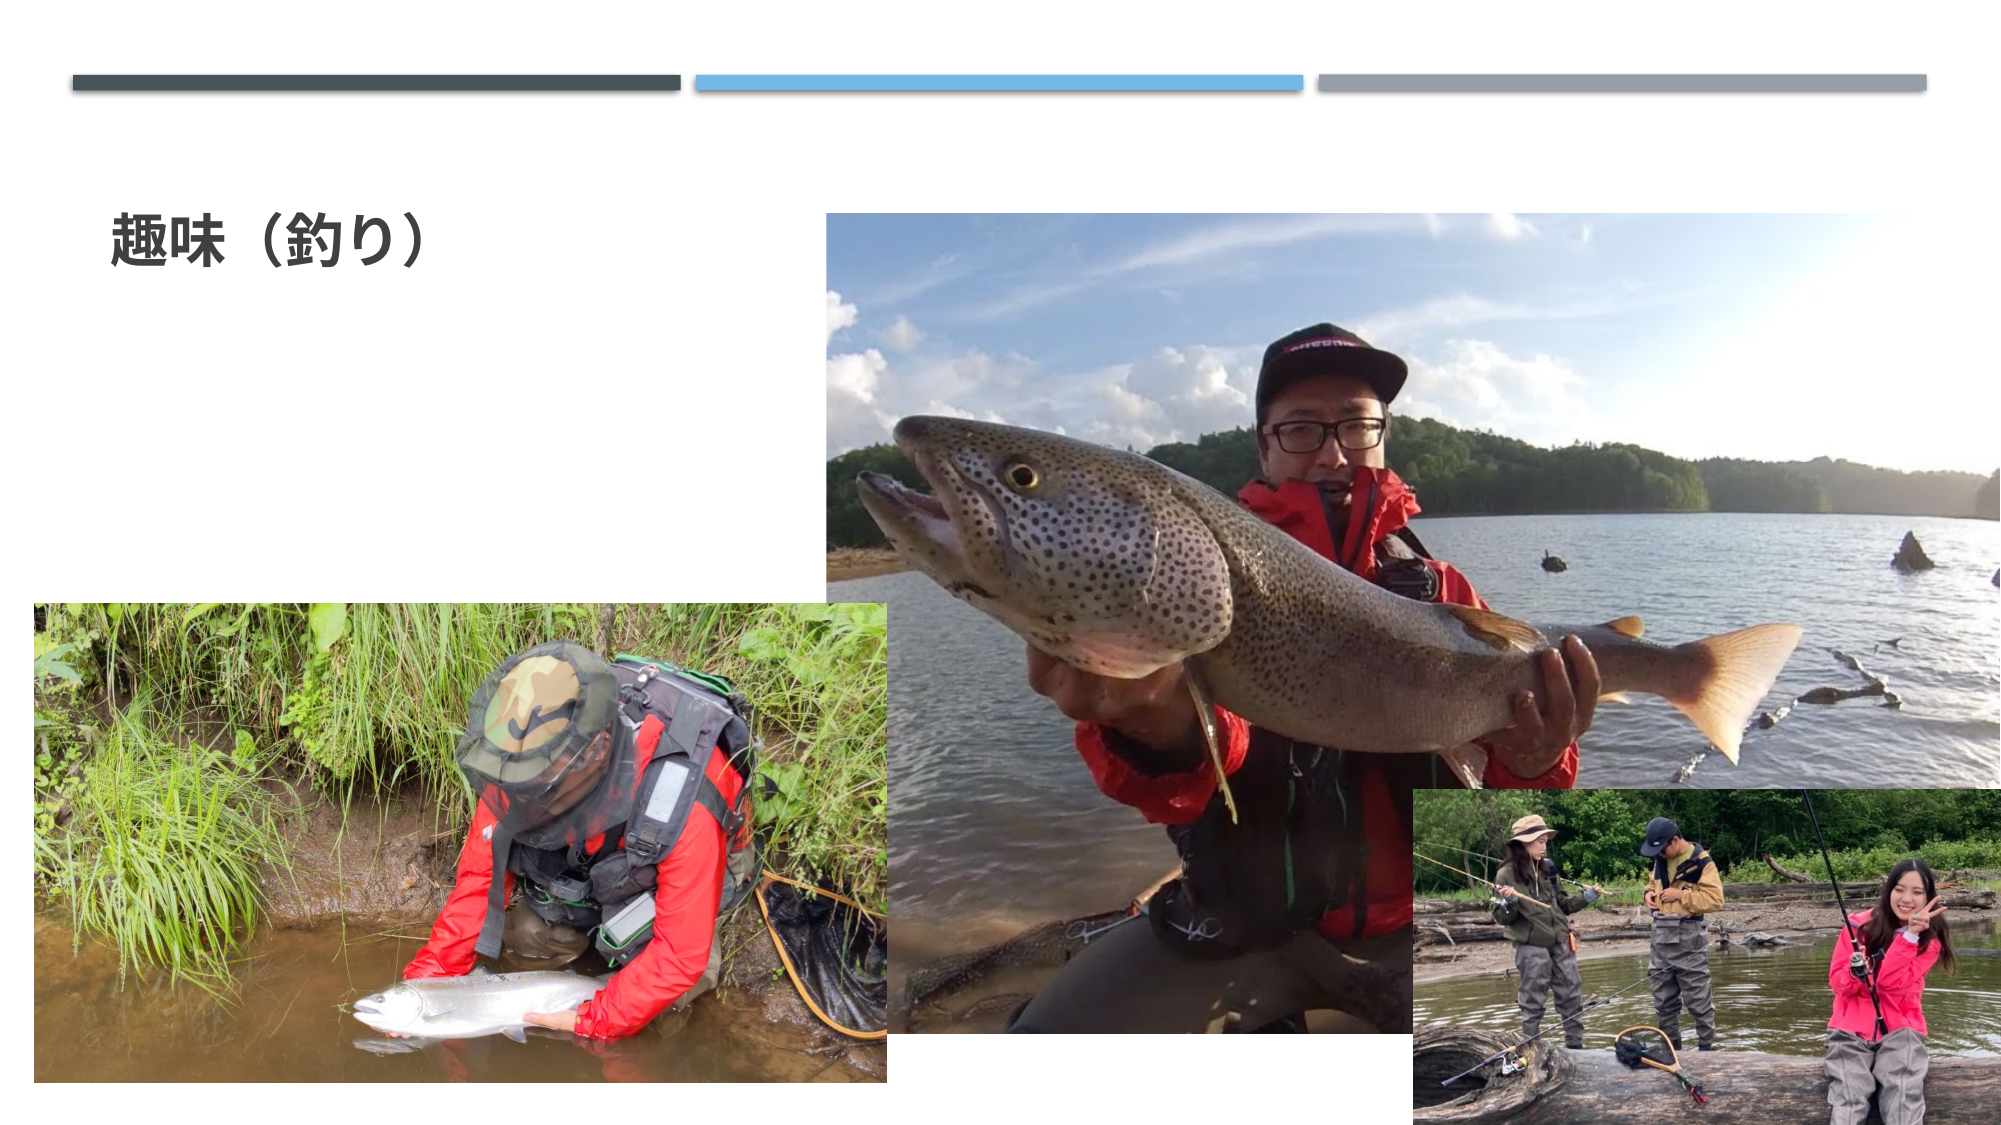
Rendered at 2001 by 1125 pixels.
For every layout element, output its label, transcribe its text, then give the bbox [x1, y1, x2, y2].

title 趣味（釣り） [95, 119, 1905, 282]
picture [1412, 789, 2001, 1125]
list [34, 602, 888, 1084]
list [825, 212, 2000, 1035]
